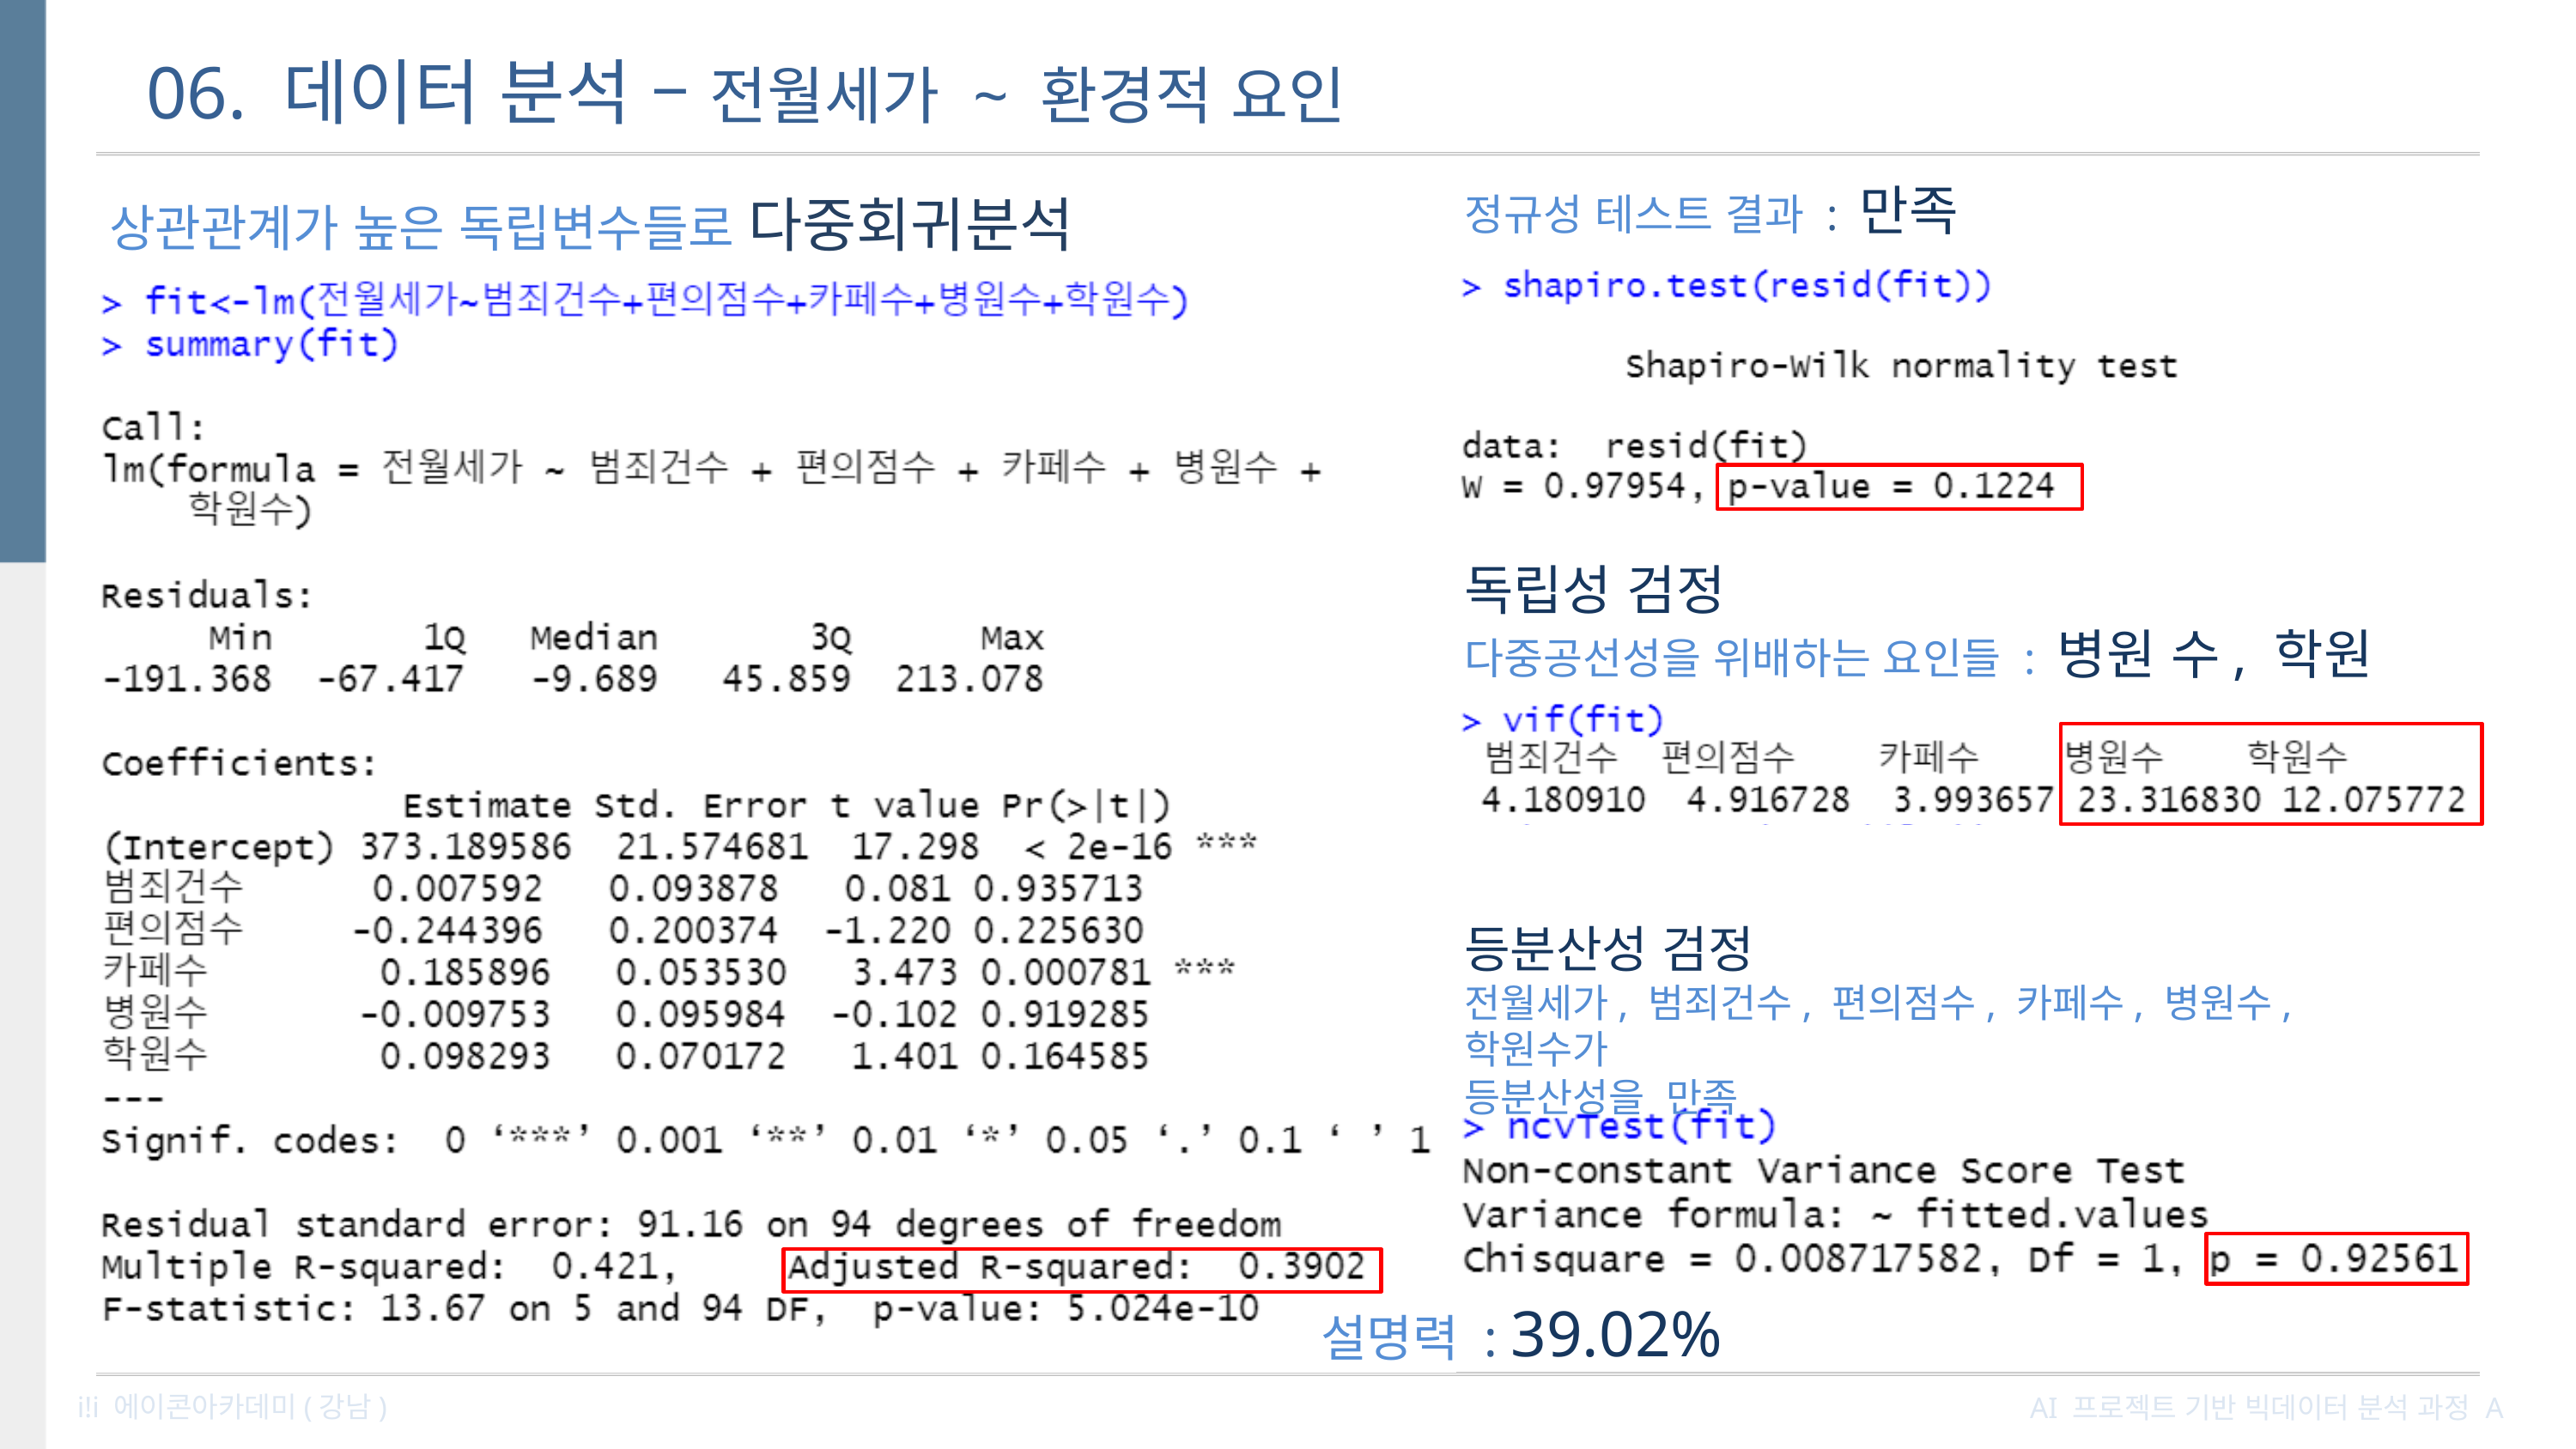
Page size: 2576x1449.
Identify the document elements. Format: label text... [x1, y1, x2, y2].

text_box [1451, 264, 2210, 510]
text_box 등분산성 검정 전월세가, 범죄건수, 편의점수, 카페수, 병원수, 학원수가 등분산성을 만족 [1459, 911, 2428, 1081]
text_box 설명력 : 39.02% [1458, 1292, 1759, 1376]
text_box 정규성 테스트 결과 : 만족 [1451, 171, 1973, 248]
picture [96, 149, 2480, 160]
text_box 독립성 검정 다중공선성을 위배하는 요인들 : 병원 수, 학원 수 [1459, 549, 2429, 688]
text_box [1451, 1082, 2479, 1284]
picture [96, 276, 2480, 1380]
text_box 06. 데이터 분석 – 전월세가 ~ 환경적 요인 [133, 41, 2002, 140]
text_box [1451, 689, 2489, 825]
text_box 상관관계가 높은 독립변수들로 다중회귀분석 [96, 180, 1329, 265]
picture [0, 0, 46, 1449]
